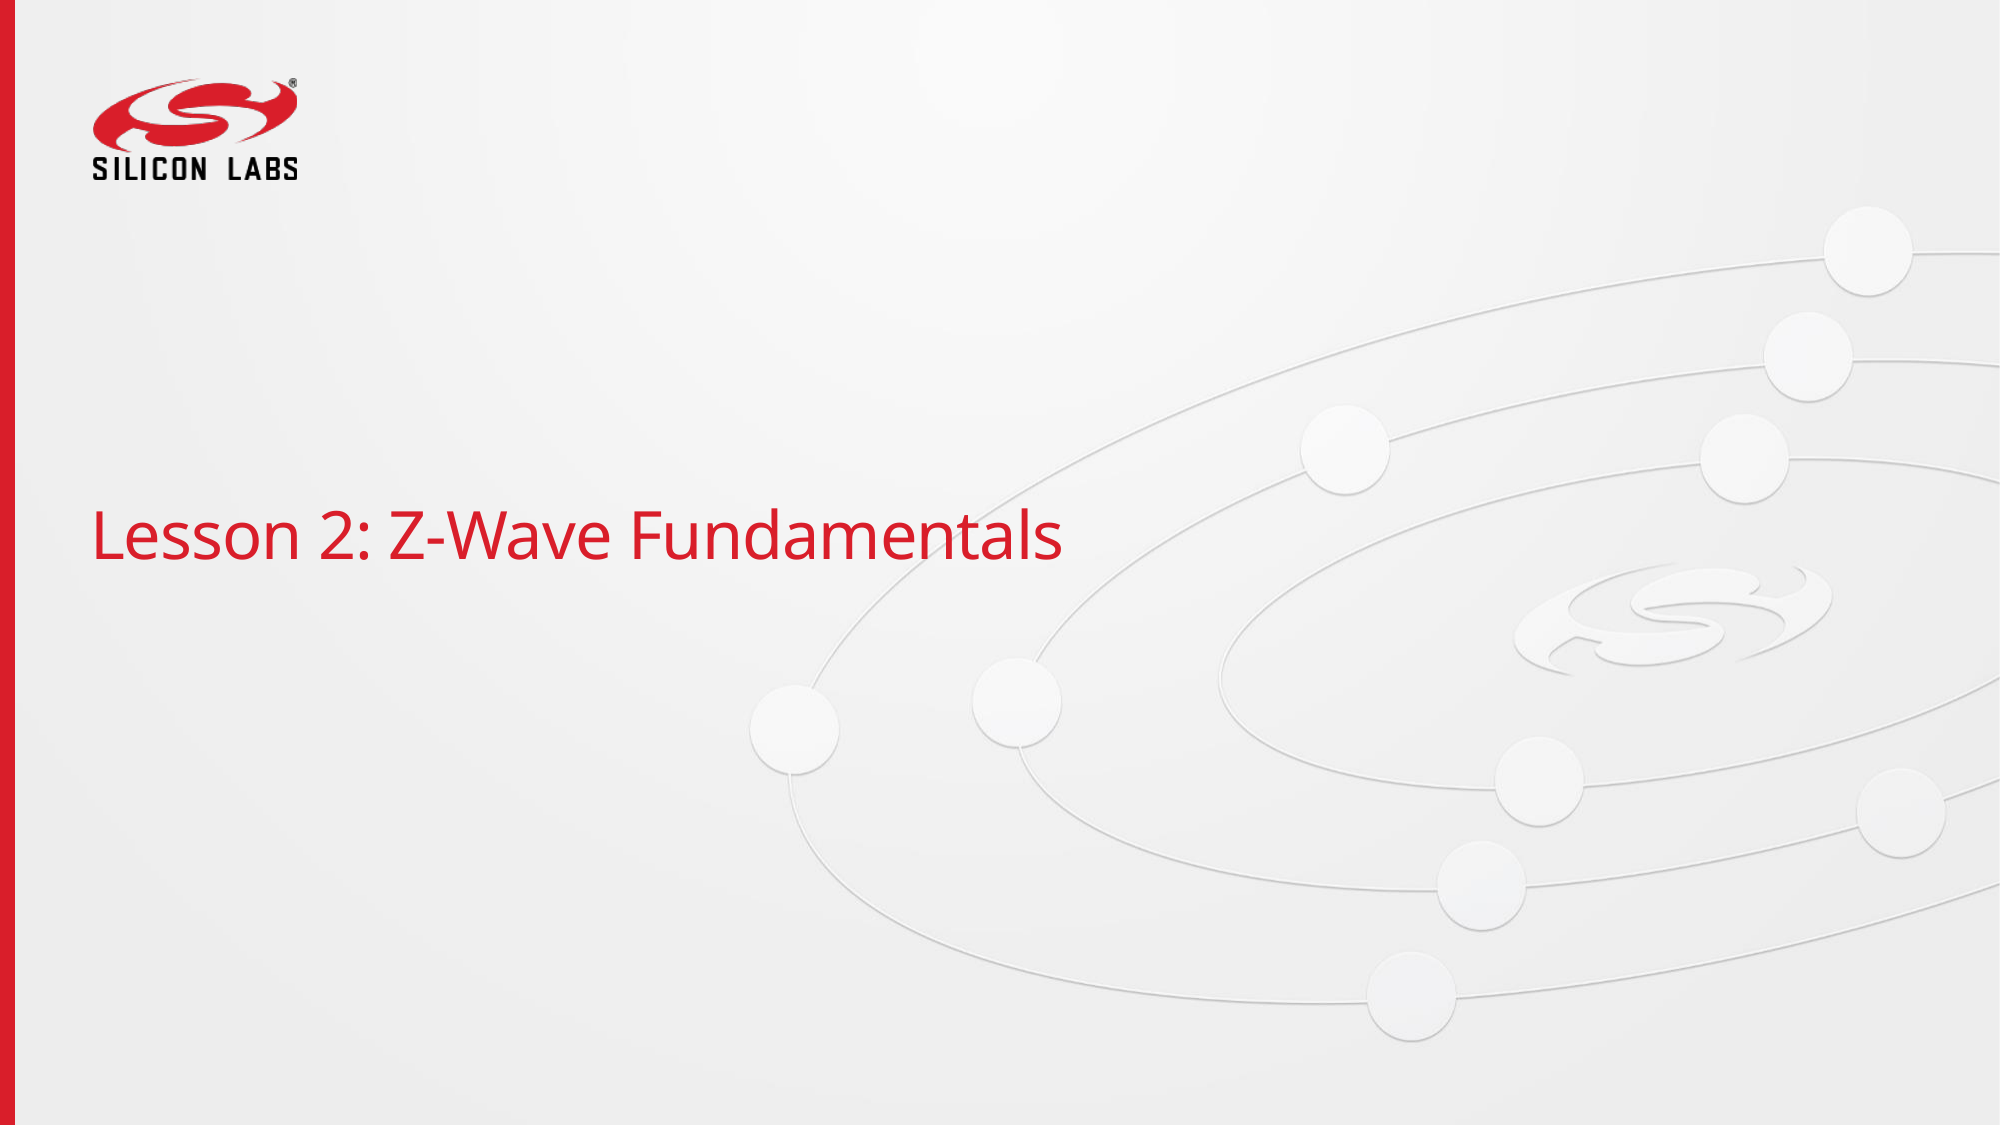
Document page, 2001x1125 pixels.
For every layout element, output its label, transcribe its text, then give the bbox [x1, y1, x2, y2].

title Lesson 2: Z-Wave Fundamentals [75, 498, 1925, 582]
picture [15, 0, 2000, 1125]
